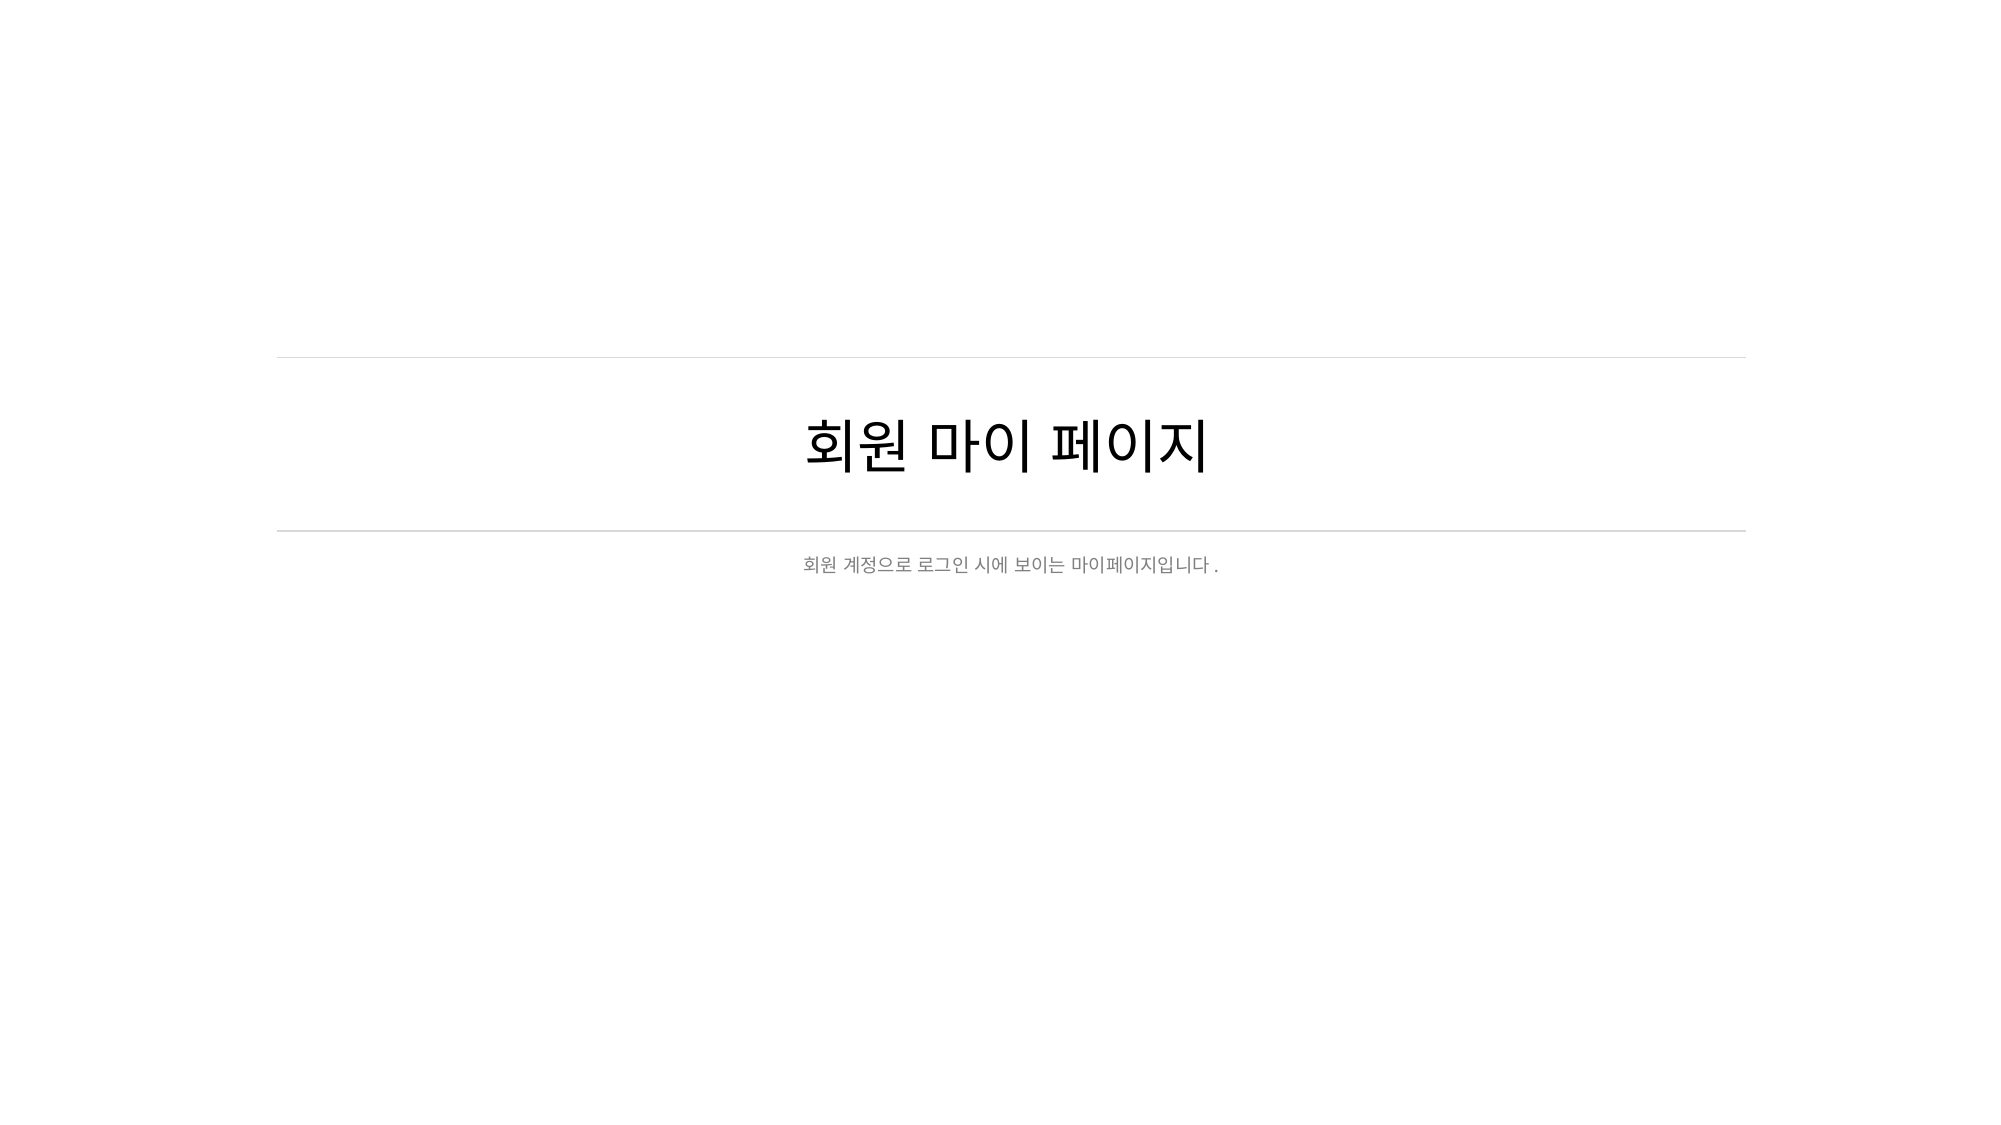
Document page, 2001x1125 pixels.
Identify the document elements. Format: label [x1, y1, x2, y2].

list [276, 546, 1746, 657]
title [70, 375, 1945, 515]
